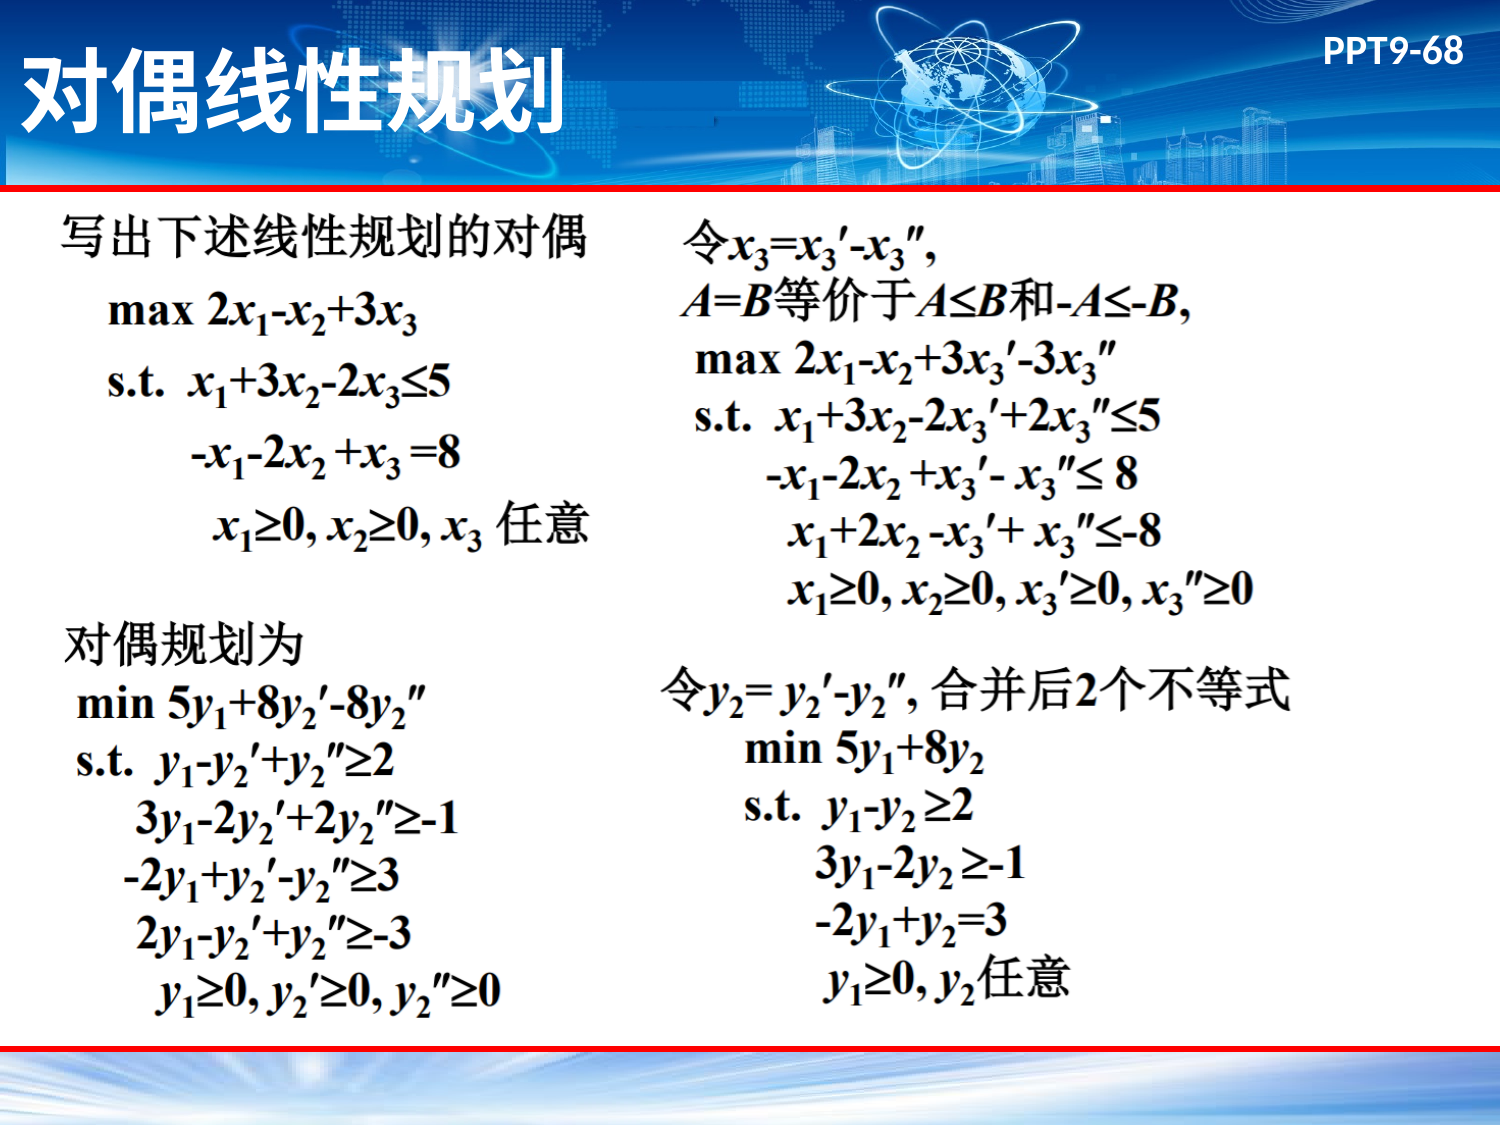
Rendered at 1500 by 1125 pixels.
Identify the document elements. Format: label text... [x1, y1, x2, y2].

picture [17, 197, 1323, 1031]
title 对偶线性规划 [3, 2, 1500, 189]
picture [0, 0, 1500, 185]
picture [0, 1052, 1500, 1125]
